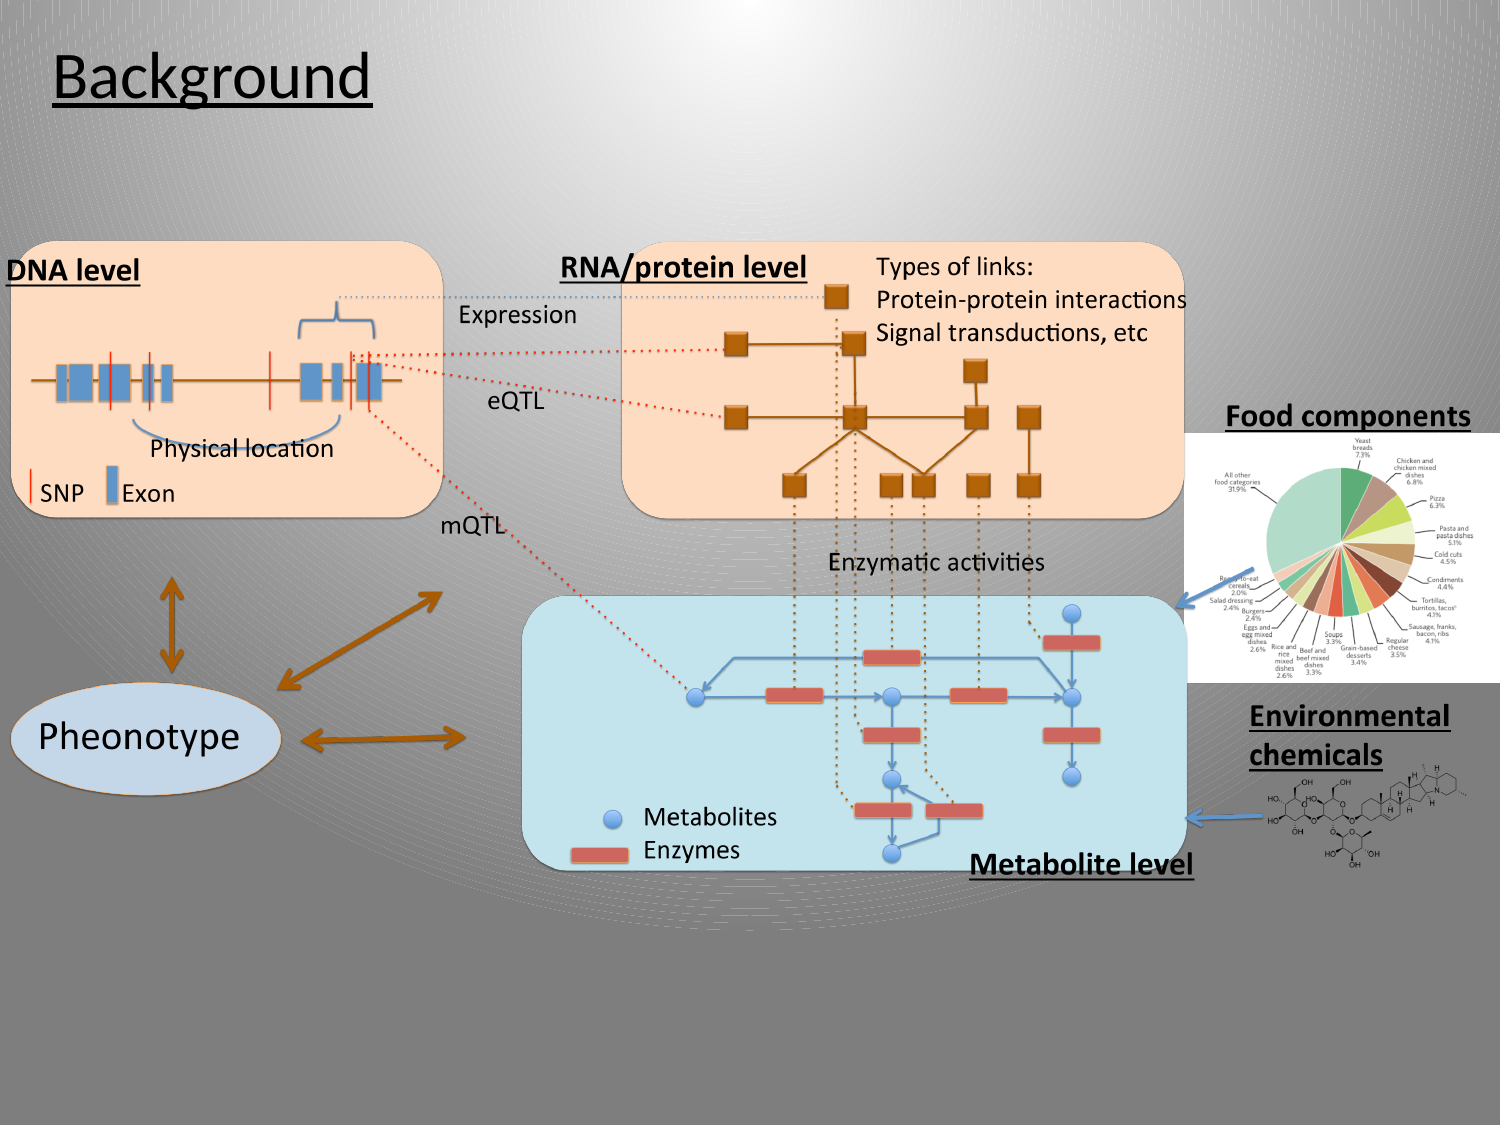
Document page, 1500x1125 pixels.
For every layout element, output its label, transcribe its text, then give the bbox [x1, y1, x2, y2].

text_box Background [37, 24, 1463, 120]
picture [0, 239, 1500, 884]
